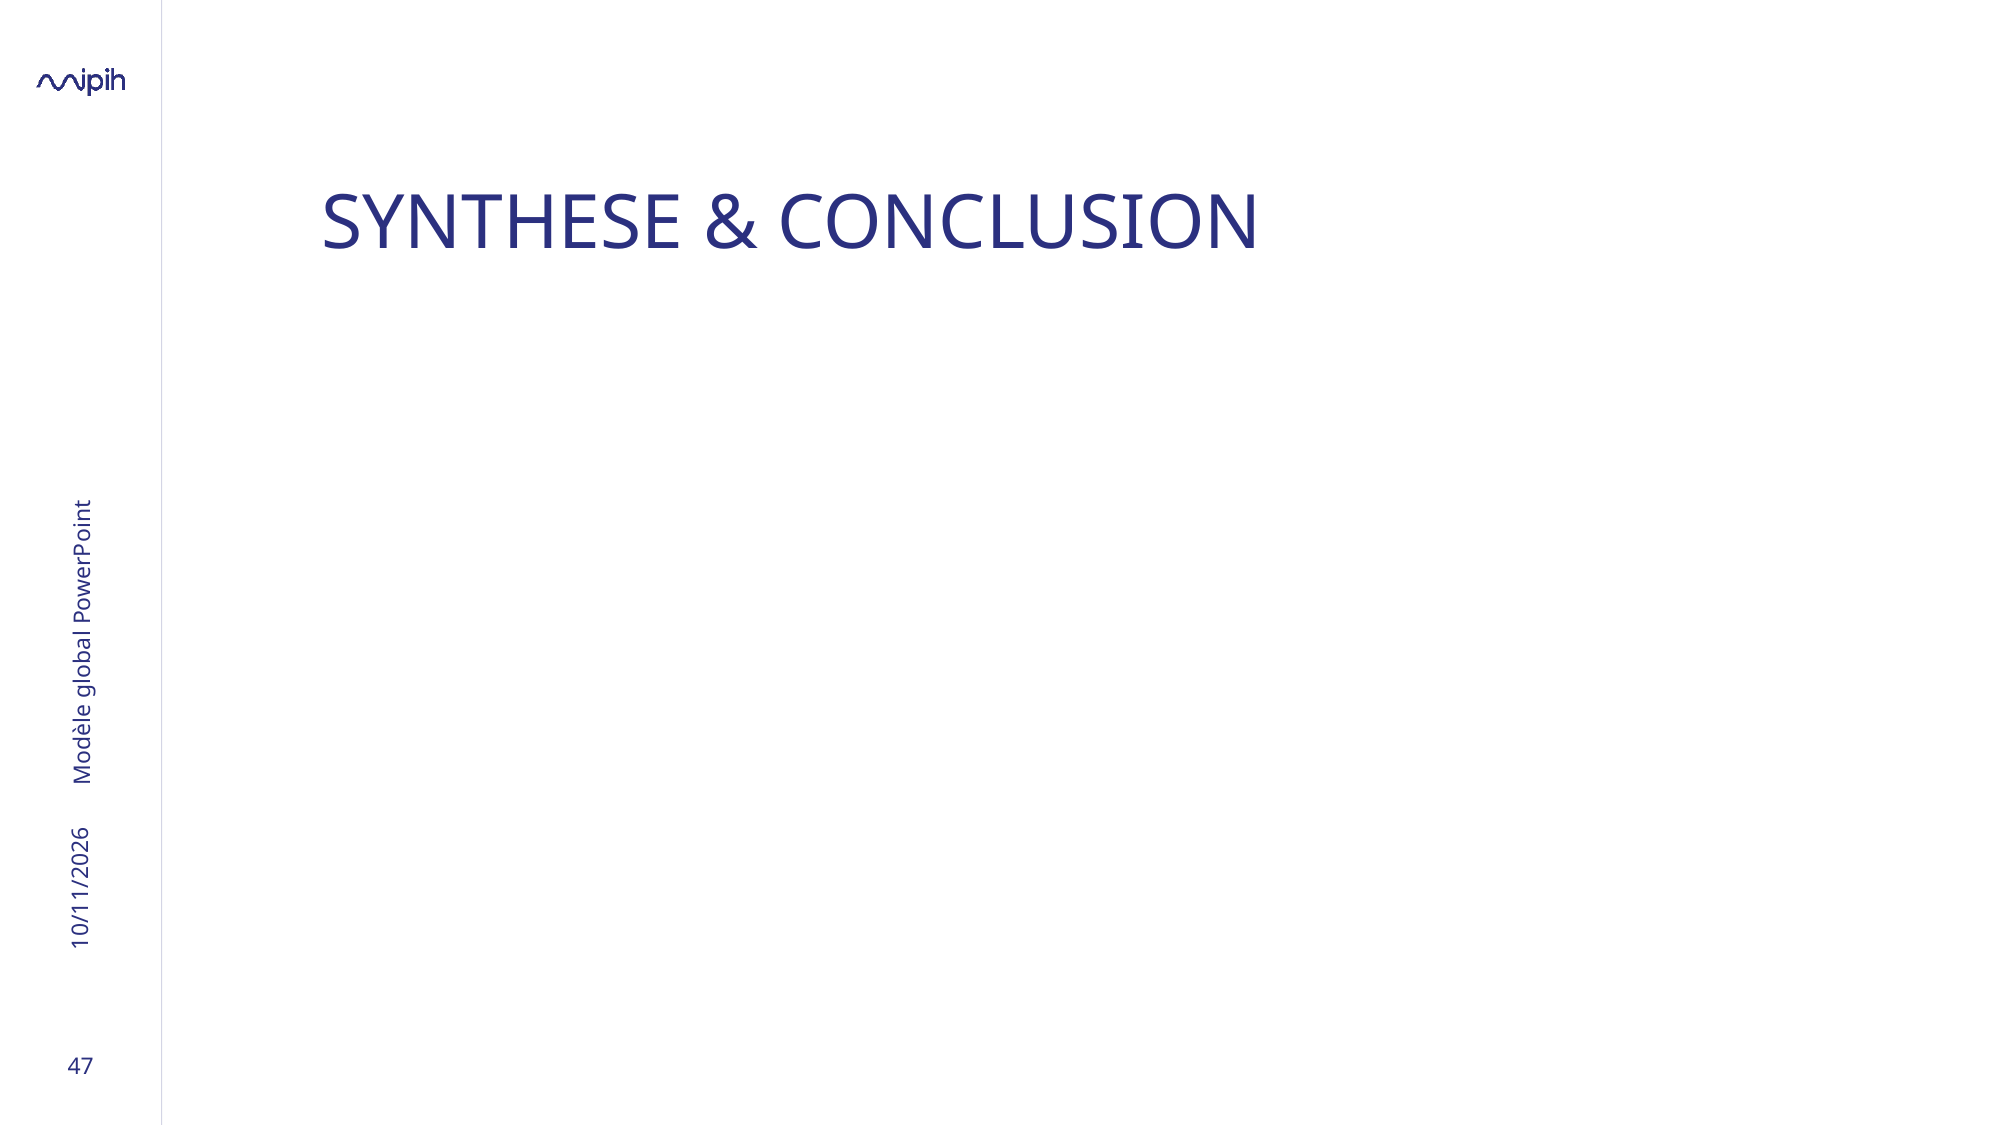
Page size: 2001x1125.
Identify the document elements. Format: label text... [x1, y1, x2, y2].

title SYNTHESE & CONCLUSION [306, 163, 1697, 286]
picture [36, 68, 125, 96]
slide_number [58, 806, 104, 951]
footer Modèle global PowerPoint [58, 150, 104, 792]
